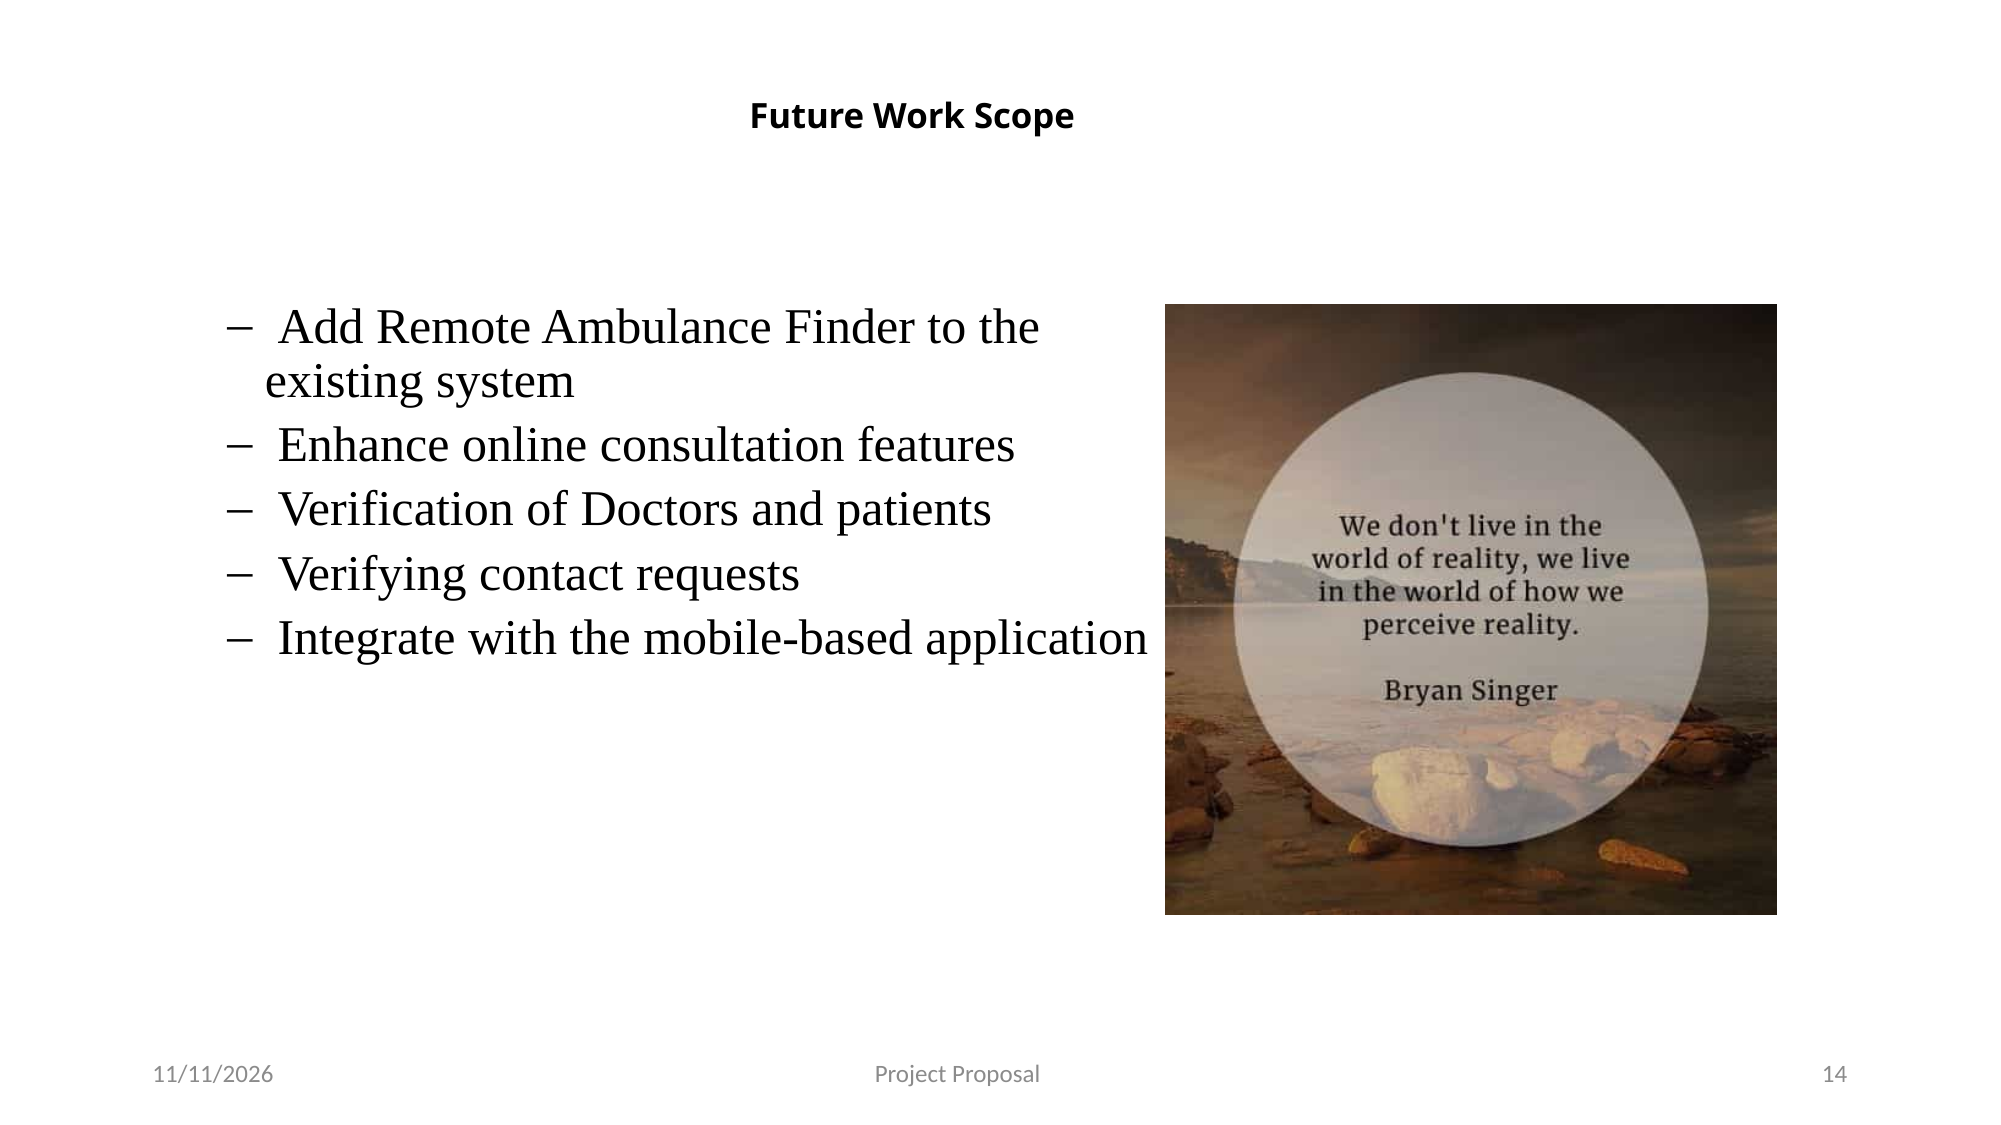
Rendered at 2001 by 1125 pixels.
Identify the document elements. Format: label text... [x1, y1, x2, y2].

list Add Remote Ambulance Finder to the existing system Enhance online consultation features Verification of Doctors and patients Verifying contact requests Integrate with the mobile-based application [137, 221, 1196, 768]
slide_number 14 [1412, 1042, 1863, 1103]
footer Project Proposal [795, 1042, 1121, 1103]
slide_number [137, 1042, 588, 1103]
picture [1165, 304, 1777, 915]
title Future Work Scope [548, 52, 1276, 176]
